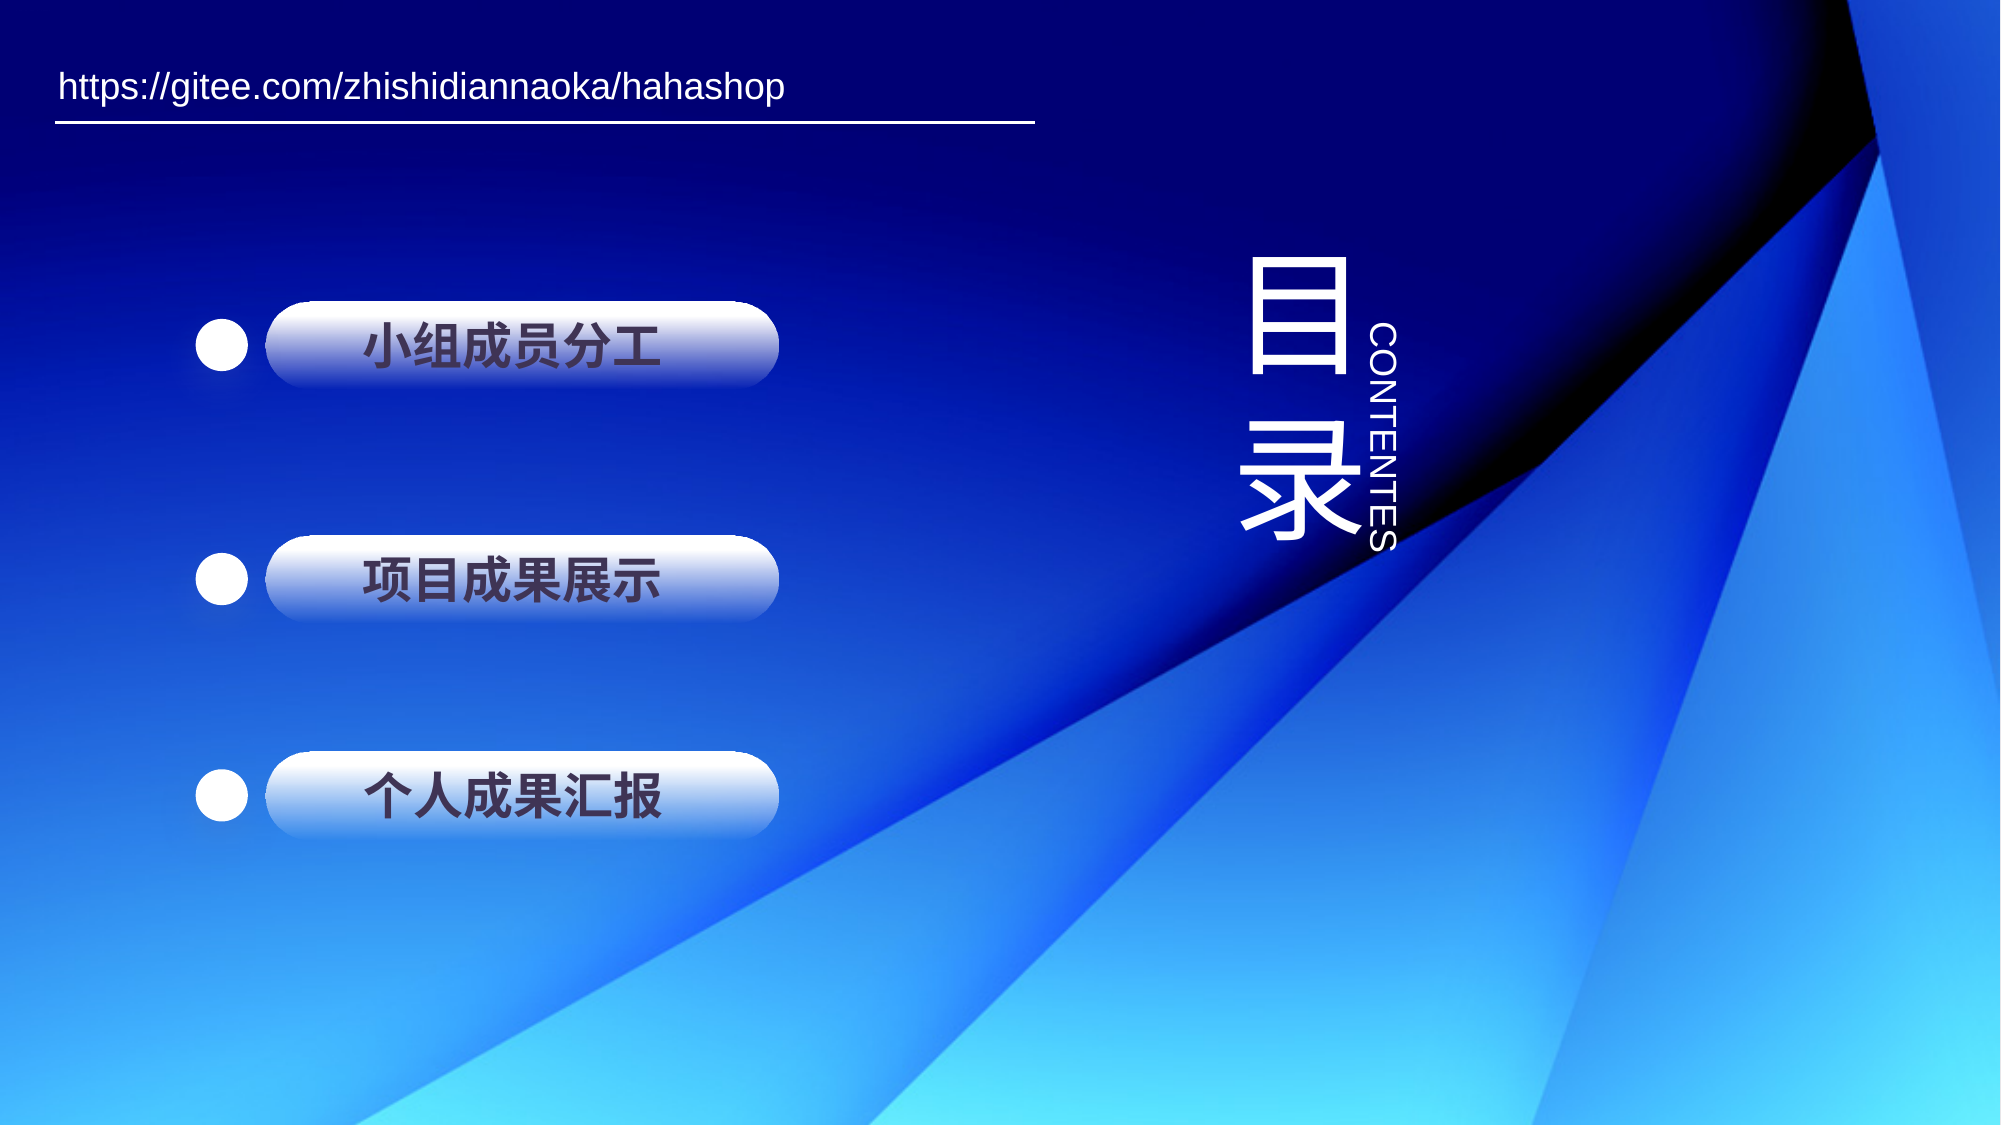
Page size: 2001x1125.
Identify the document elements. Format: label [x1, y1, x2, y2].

text_box [195, 535, 779, 623]
text_box [1216, 219, 1416, 595]
text_box [195, 301, 779, 389]
picture [0, 0, 2001, 1125]
text_box [195, 751, 779, 840]
